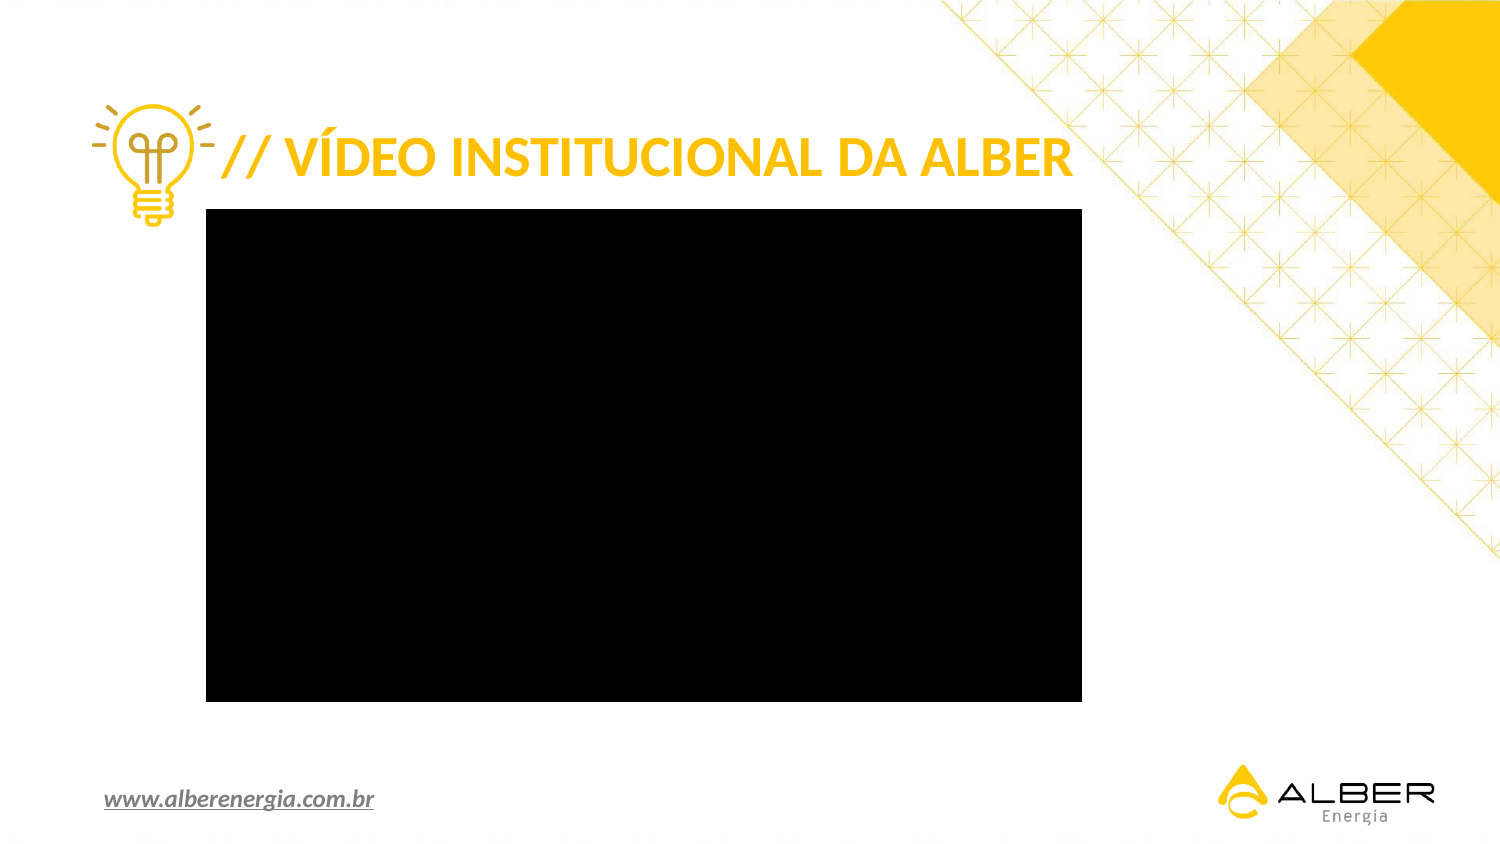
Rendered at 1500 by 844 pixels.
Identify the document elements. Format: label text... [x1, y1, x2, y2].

text_box www.alberenergia.com.br [101, 786, 380, 813]
picture [0, 0, 1500, 844]
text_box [63, 76, 1083, 703]
